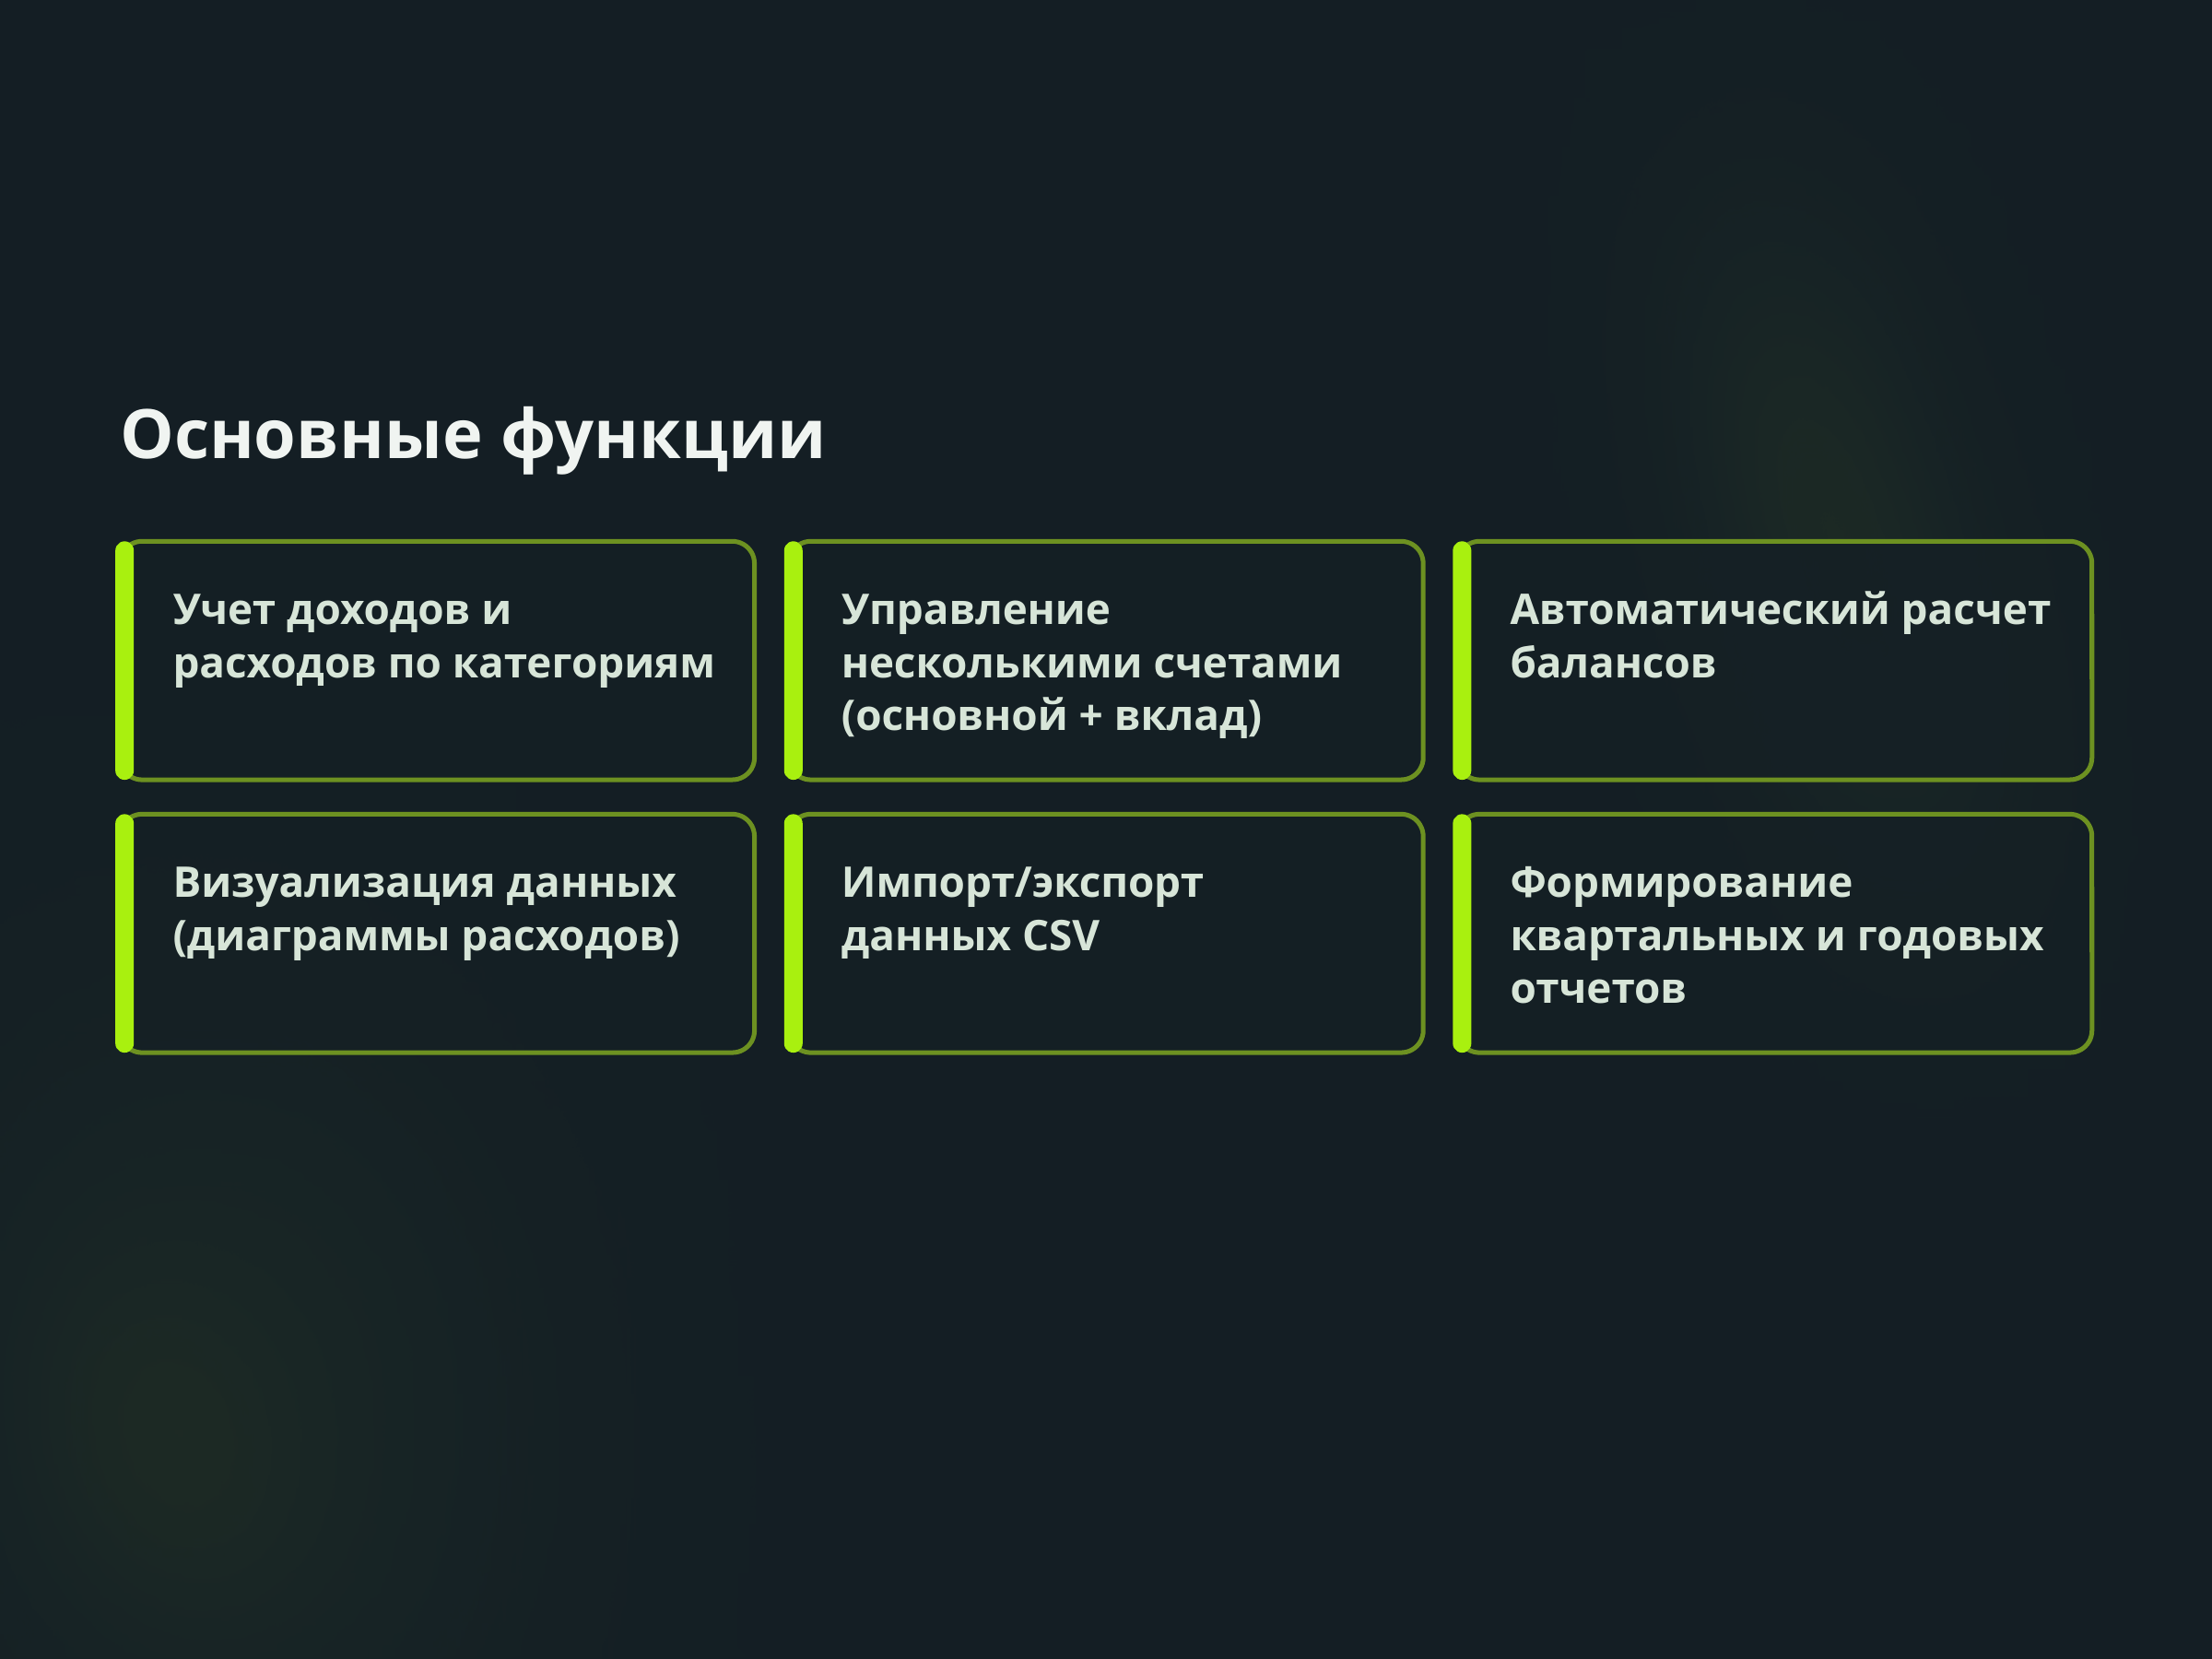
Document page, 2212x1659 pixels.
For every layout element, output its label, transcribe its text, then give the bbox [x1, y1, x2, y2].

text_box [1453, 814, 1472, 1053]
text_box [131, 541, 755, 781]
text_box [800, 541, 1424, 781]
text_box [115, 814, 135, 1053]
text_box [115, 541, 135, 781]
text_box Основные функции [120, 386, 835, 473]
text_box [131, 814, 755, 1053]
text_box [1453, 541, 1472, 781]
text_box [783, 541, 803, 781]
text_box [800, 814, 1424, 1053]
text_box [783, 814, 803, 1053]
text_box [1469, 814, 2092, 1053]
text_box Импорт/экспорт данных CSV [841, 853, 1384, 960]
text_box Управление несколькими счетами (основной + вклад) [841, 580, 1384, 741]
text_box Формирование квартальных и годовых отчетов [1510, 853, 2053, 1014]
text_box Учет доходов и расходов по категориям [172, 580, 716, 741]
text_box Автоматический расчет балансов [1510, 580, 2053, 688]
text_box Визуализация данных (диаграммы расходов) [172, 853, 716, 960]
text_box [1469, 541, 2092, 781]
